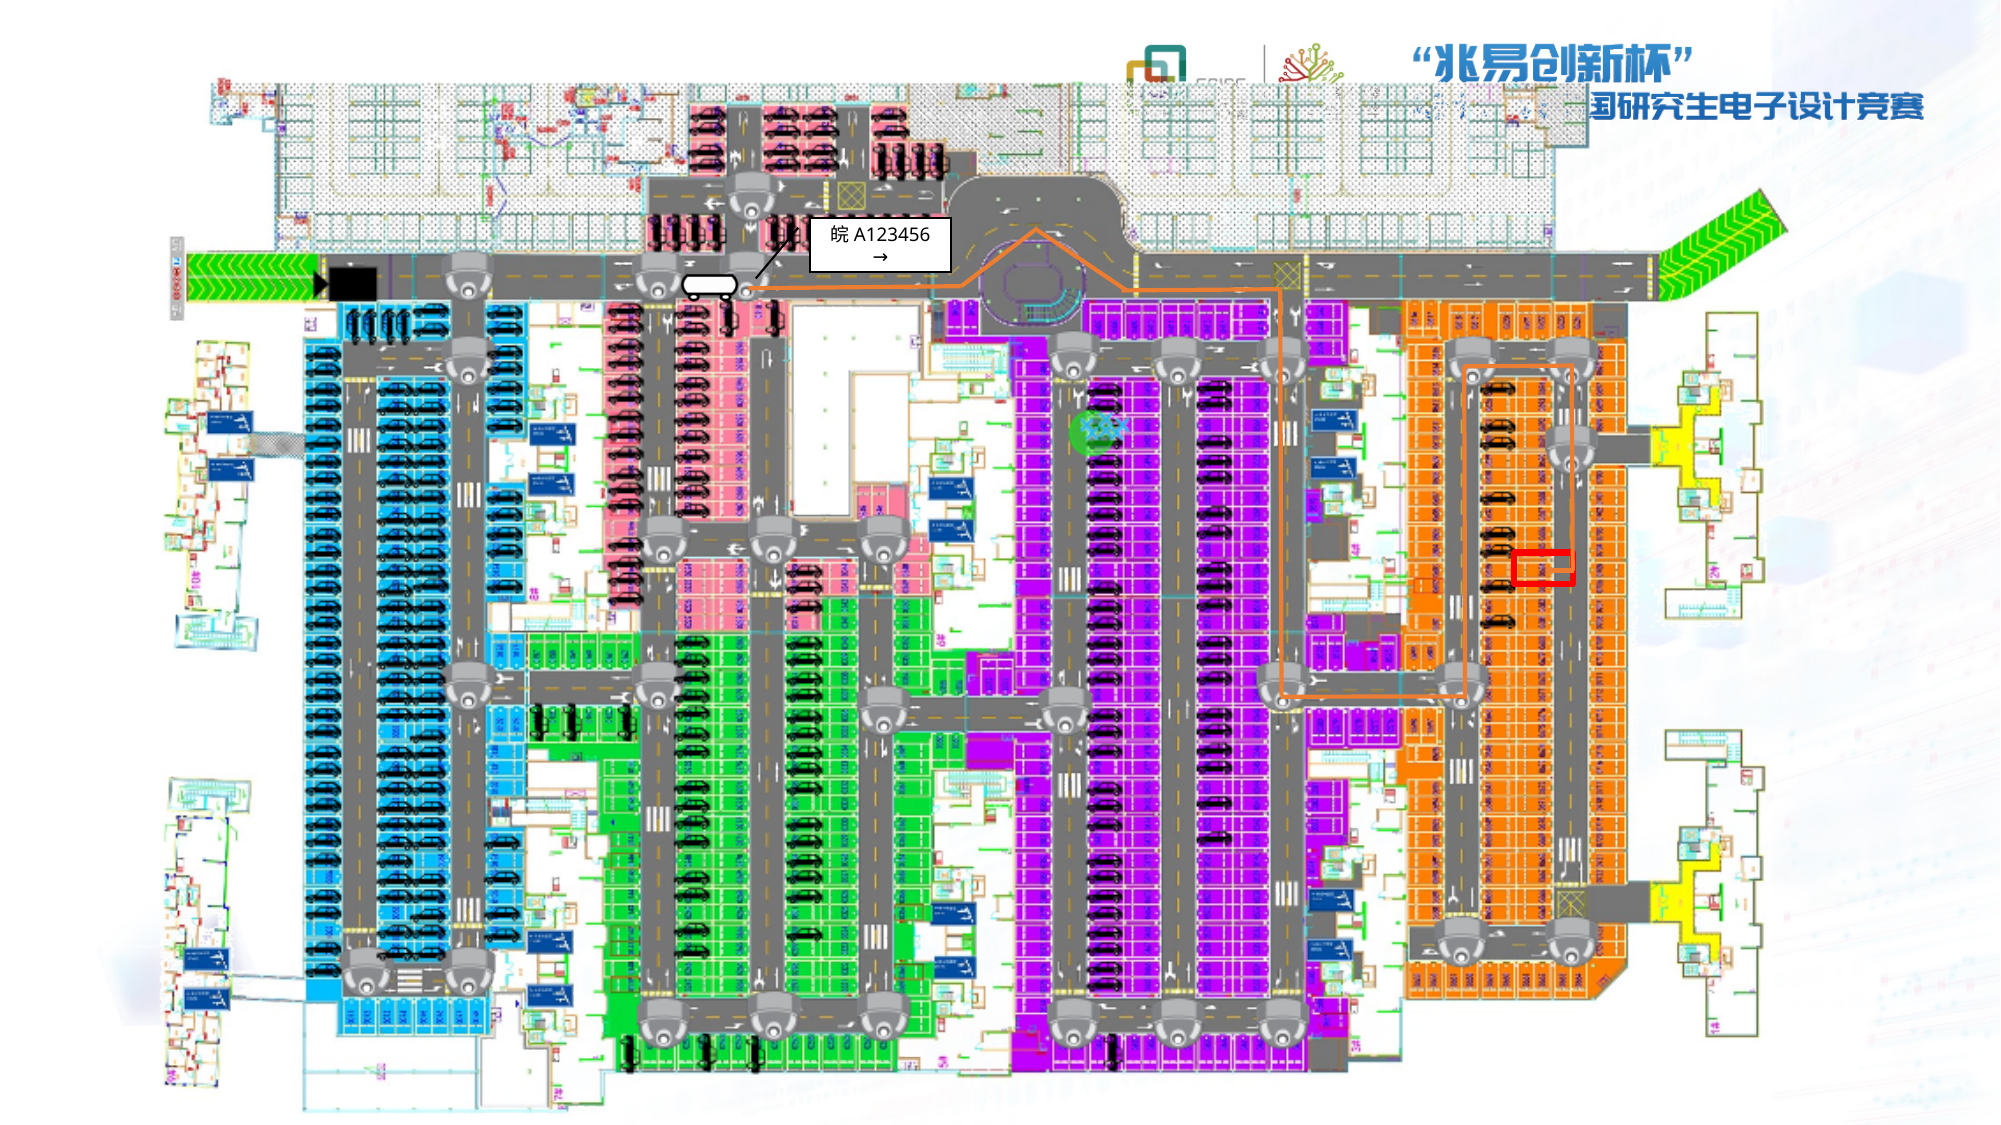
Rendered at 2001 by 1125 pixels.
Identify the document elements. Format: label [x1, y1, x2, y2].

text_box [961, 227, 1038, 287]
text_box [1037, 230, 1127, 291]
picture [0, 0, 2001, 1125]
